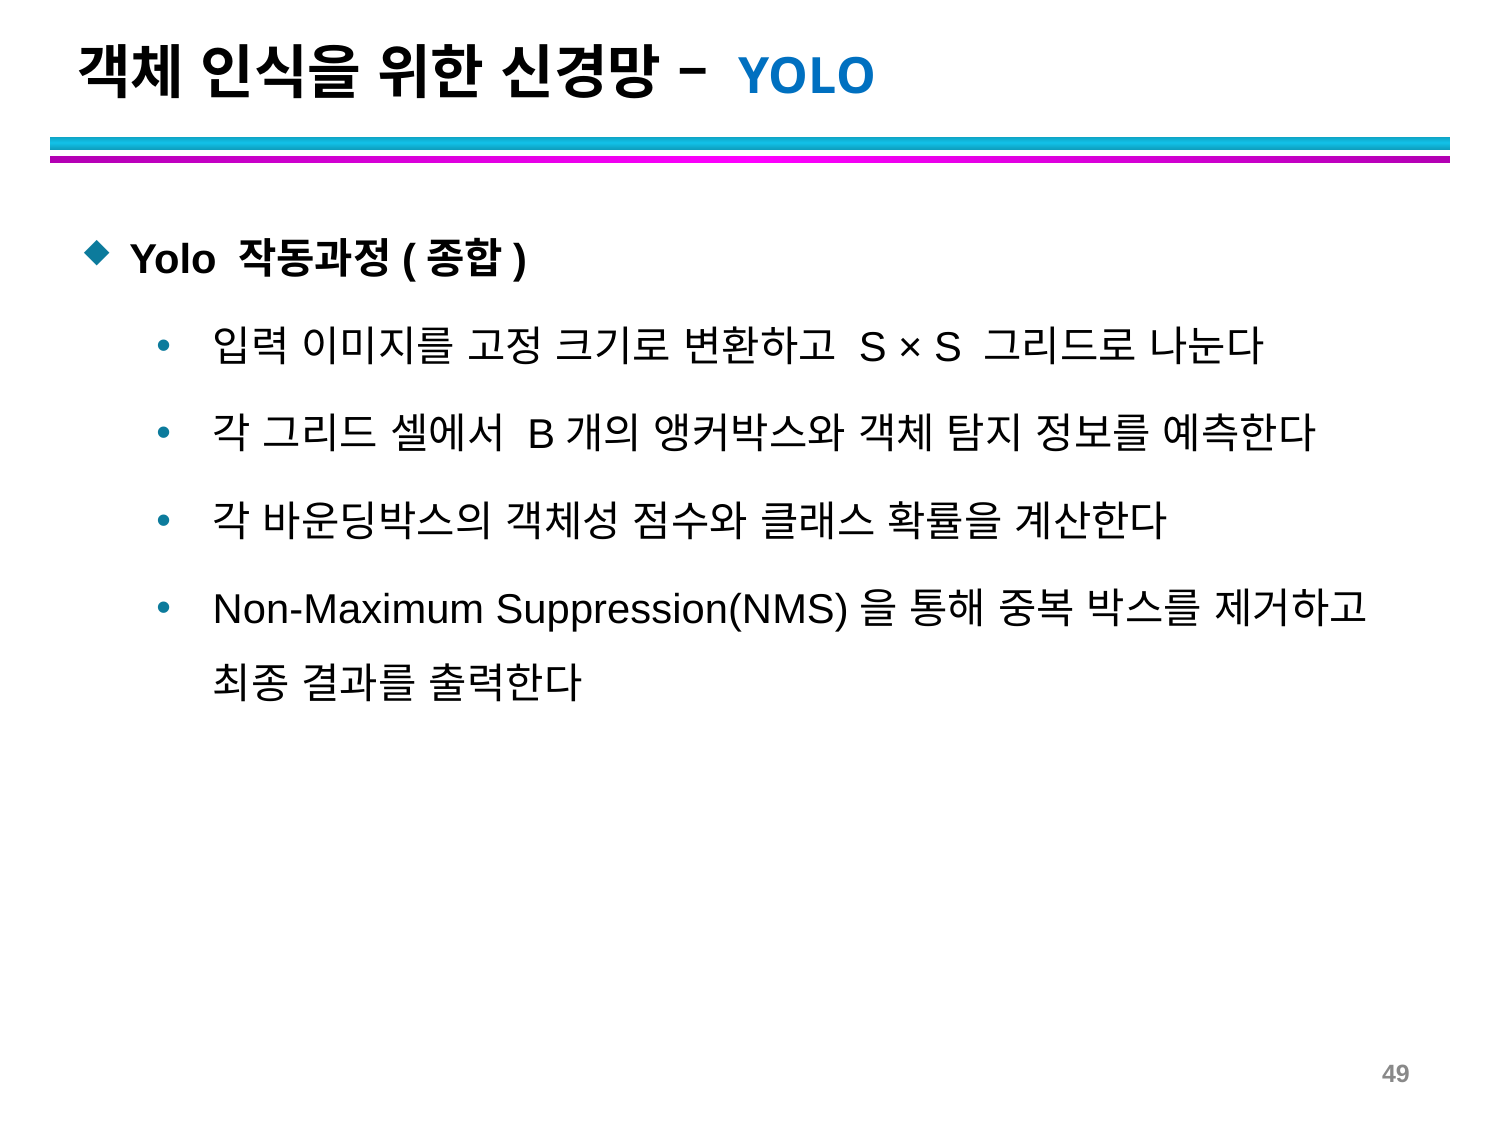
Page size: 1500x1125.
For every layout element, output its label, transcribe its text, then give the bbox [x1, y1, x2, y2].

slide_number 49 [1074, 1042, 1425, 1103]
list Yolo 작동과정(종합) 입력 이미지를 고정 크기로 변환하고 S × S 그리드로 나눈다 각 그리드 셀에서 B개의 앵커박스와 객체 탐지 정보를 예측한다 각 바운딩박스의 객체성 점수와 클래스 확률을 계산한다 Non-Maximum Suppression(NMS)을 통해 중복 박스를 제거하고 최종 결과를 출력한다 [66, 200, 1425, 1013]
title 객체 인식을 위한 신경망 – YOLO [62, 24, 1421, 113]
